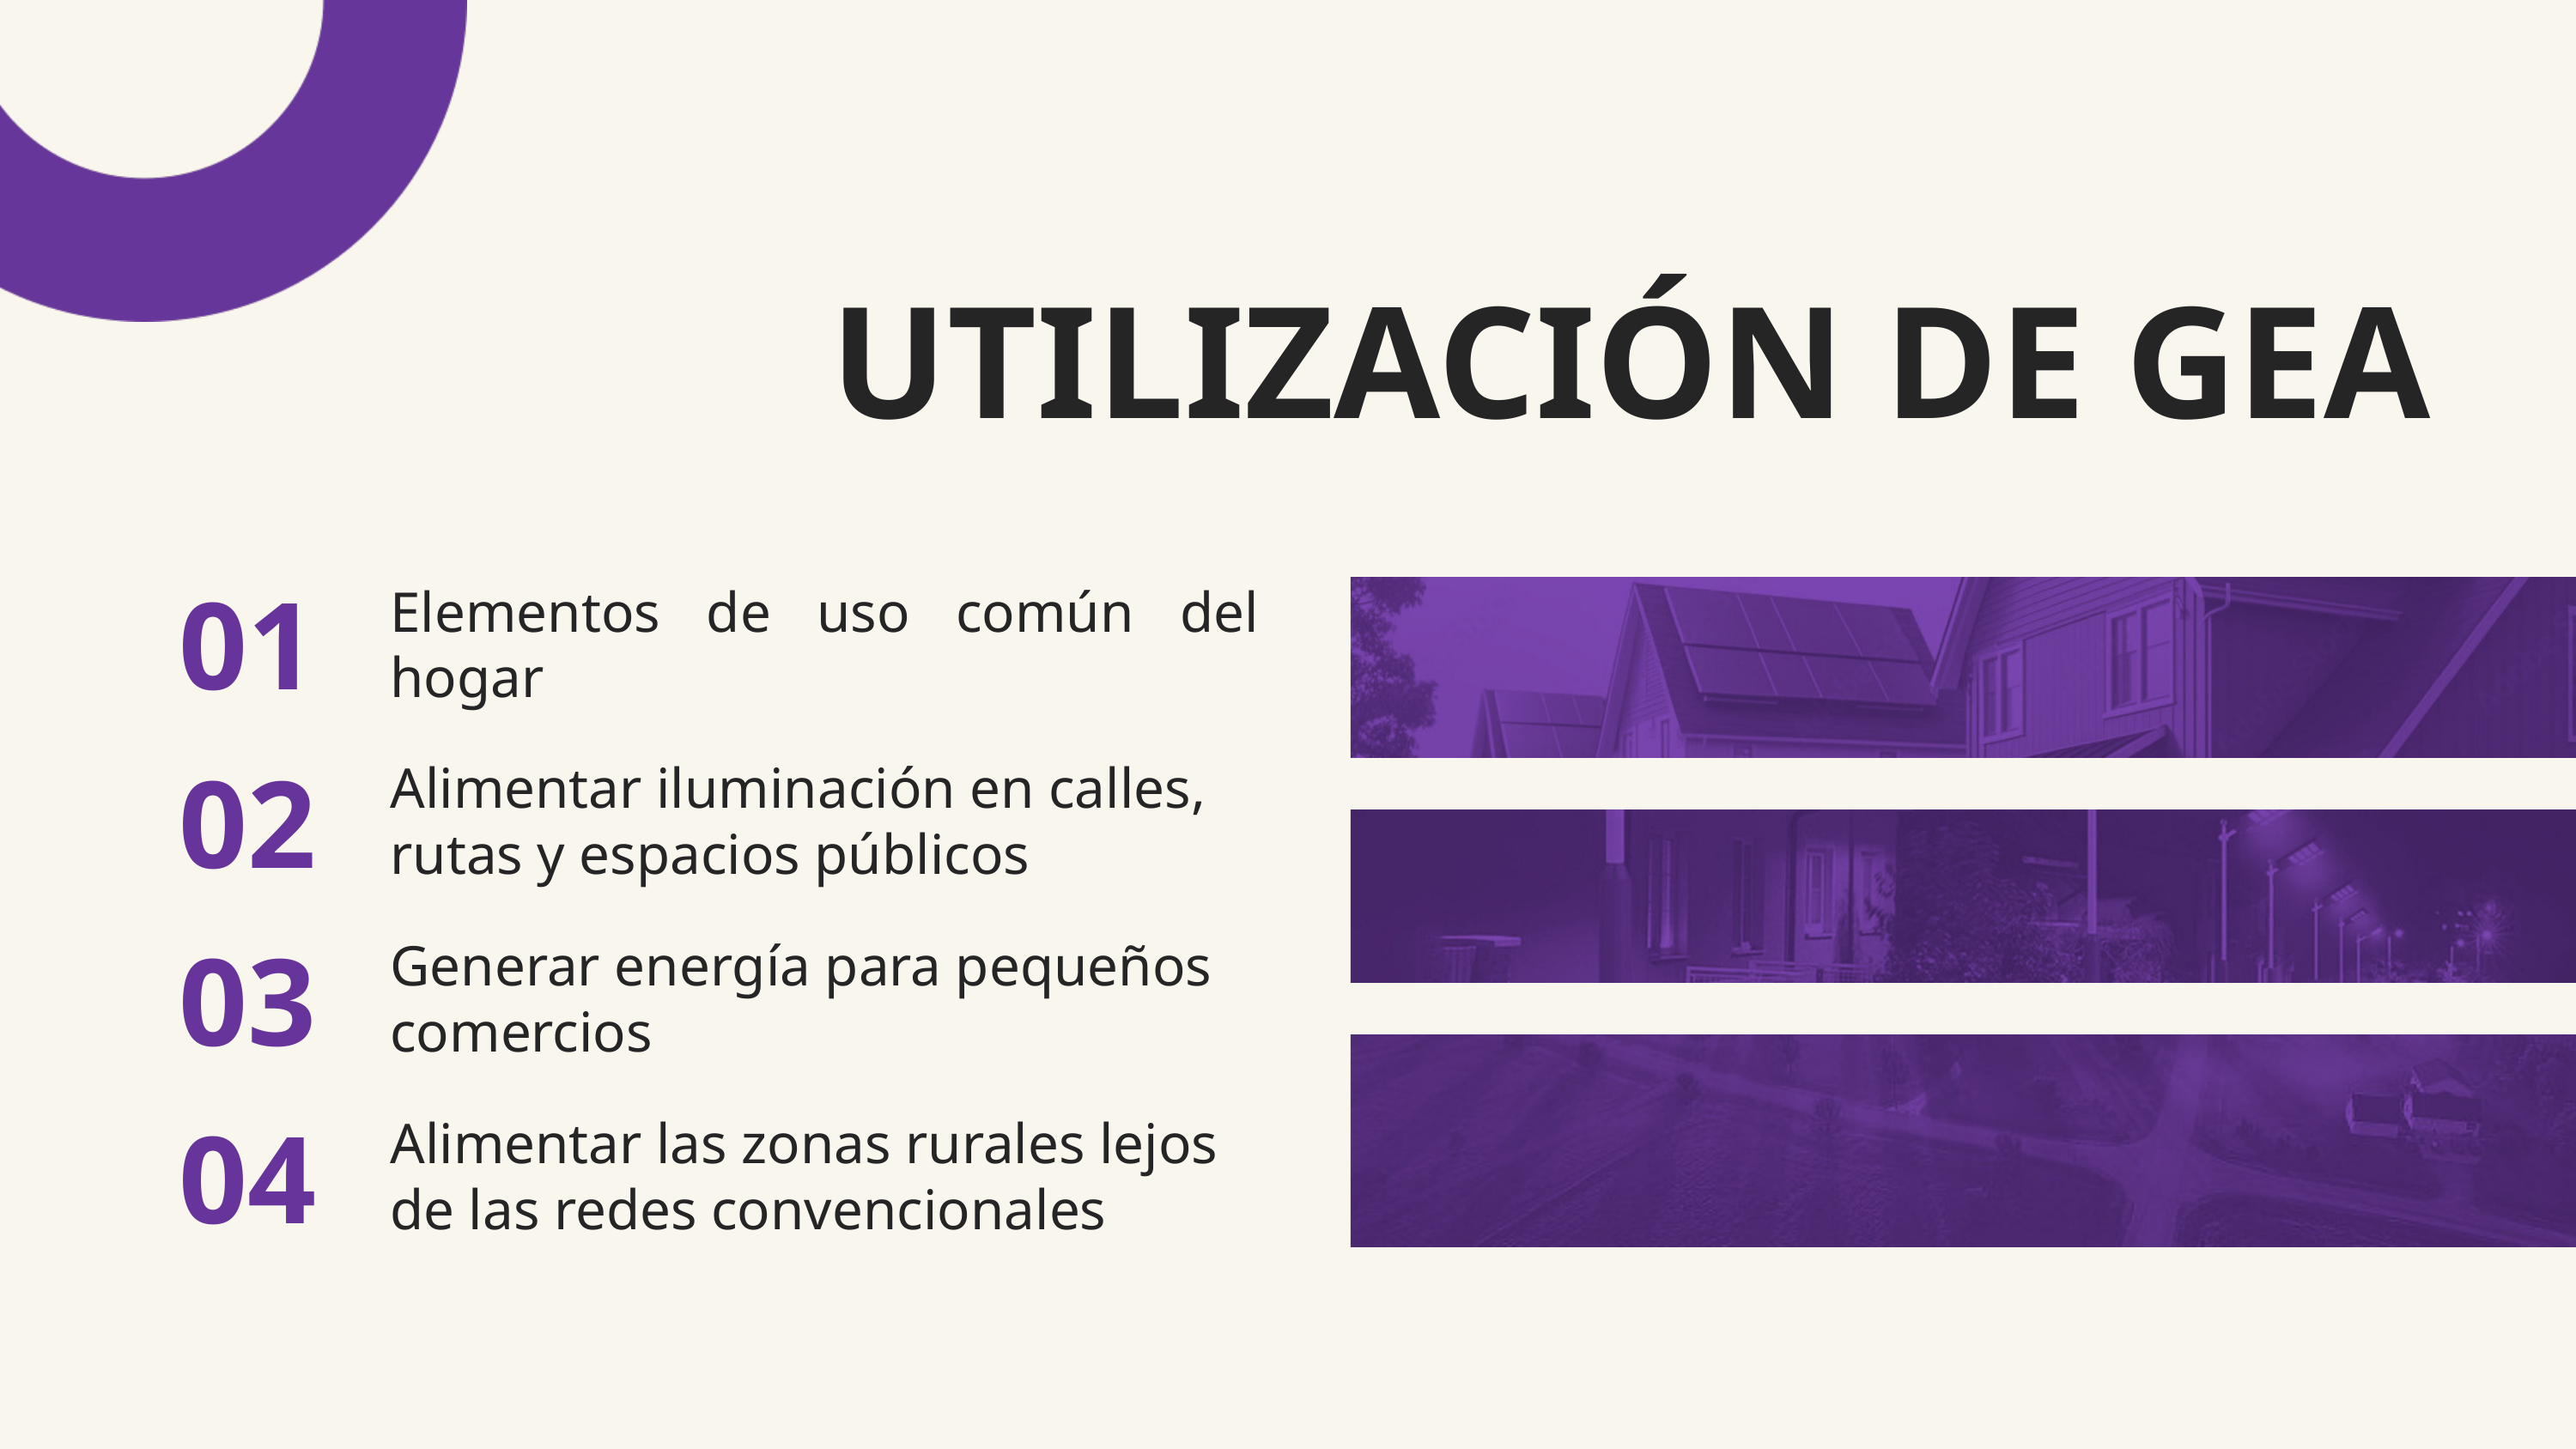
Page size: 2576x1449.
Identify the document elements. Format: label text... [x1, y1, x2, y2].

text_box UTILIZACIÓN DE GEA [656, 294, 2432, 450]
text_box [1350, 577, 2576, 758]
text_box 02 [179, 748, 342, 893]
text_box Alimentar iluminación en calles, rutas y espacios públicos [390, 753, 1259, 886]
text_box Generar energía para pequeños comercios [390, 931, 1288, 1064]
text_box 04 [179, 1102, 361, 1248]
text_box Alimentar las zonas rurales lejos de las redes convencionales [390, 1108, 1288, 1241]
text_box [1350, 1034, 2576, 1247]
text_box 01 [179, 569, 342, 714]
text_box Elementos de uso común del hogar [390, 577, 1259, 709]
text_box 03 [179, 925, 342, 1070]
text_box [1350, 809, 2576, 984]
text_box [0, 0, 467, 323]
